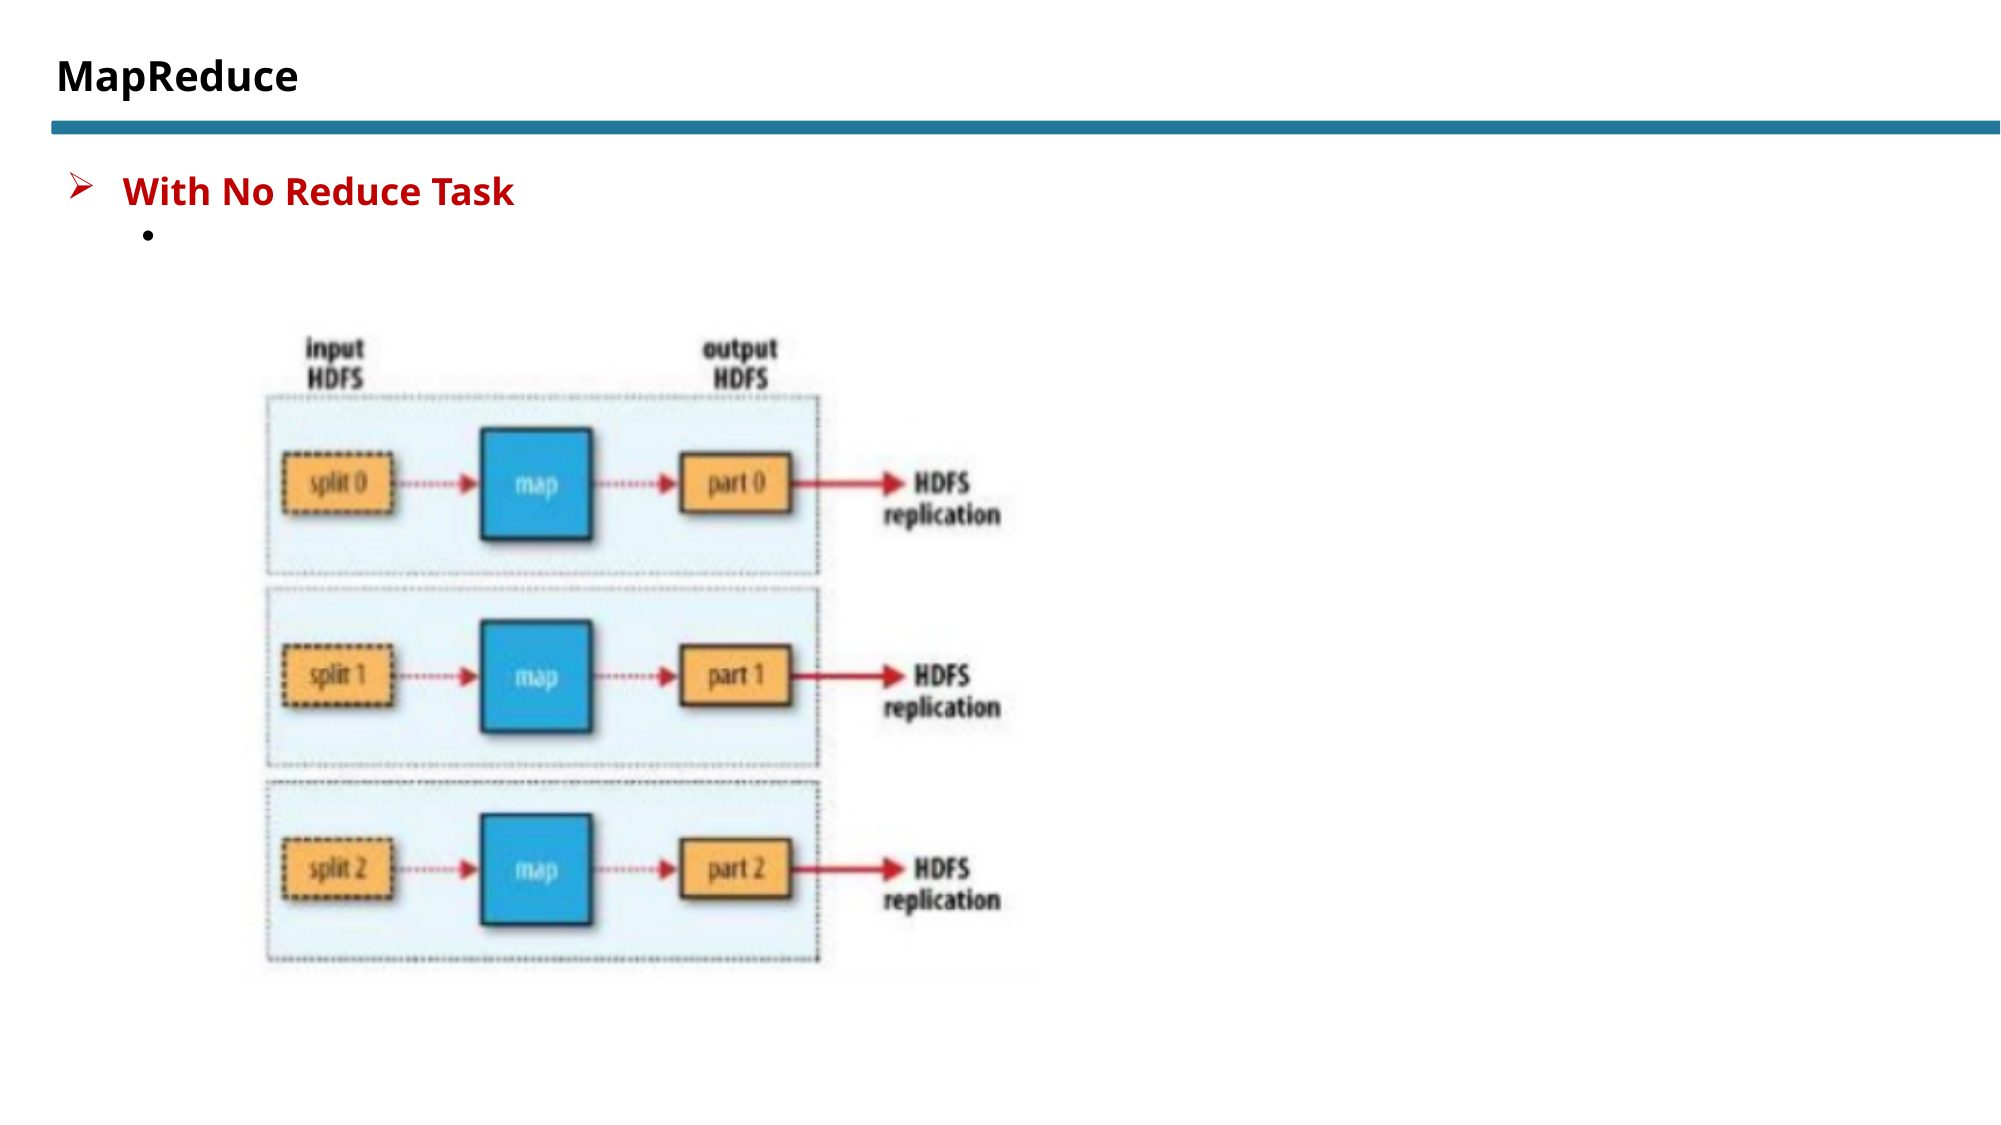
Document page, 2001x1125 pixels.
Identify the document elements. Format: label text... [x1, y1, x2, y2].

picture [241, 325, 1041, 981]
title MapReduce [40, 47, 1842, 119]
text_box With No Reduce Task [51, 160, 1888, 266]
